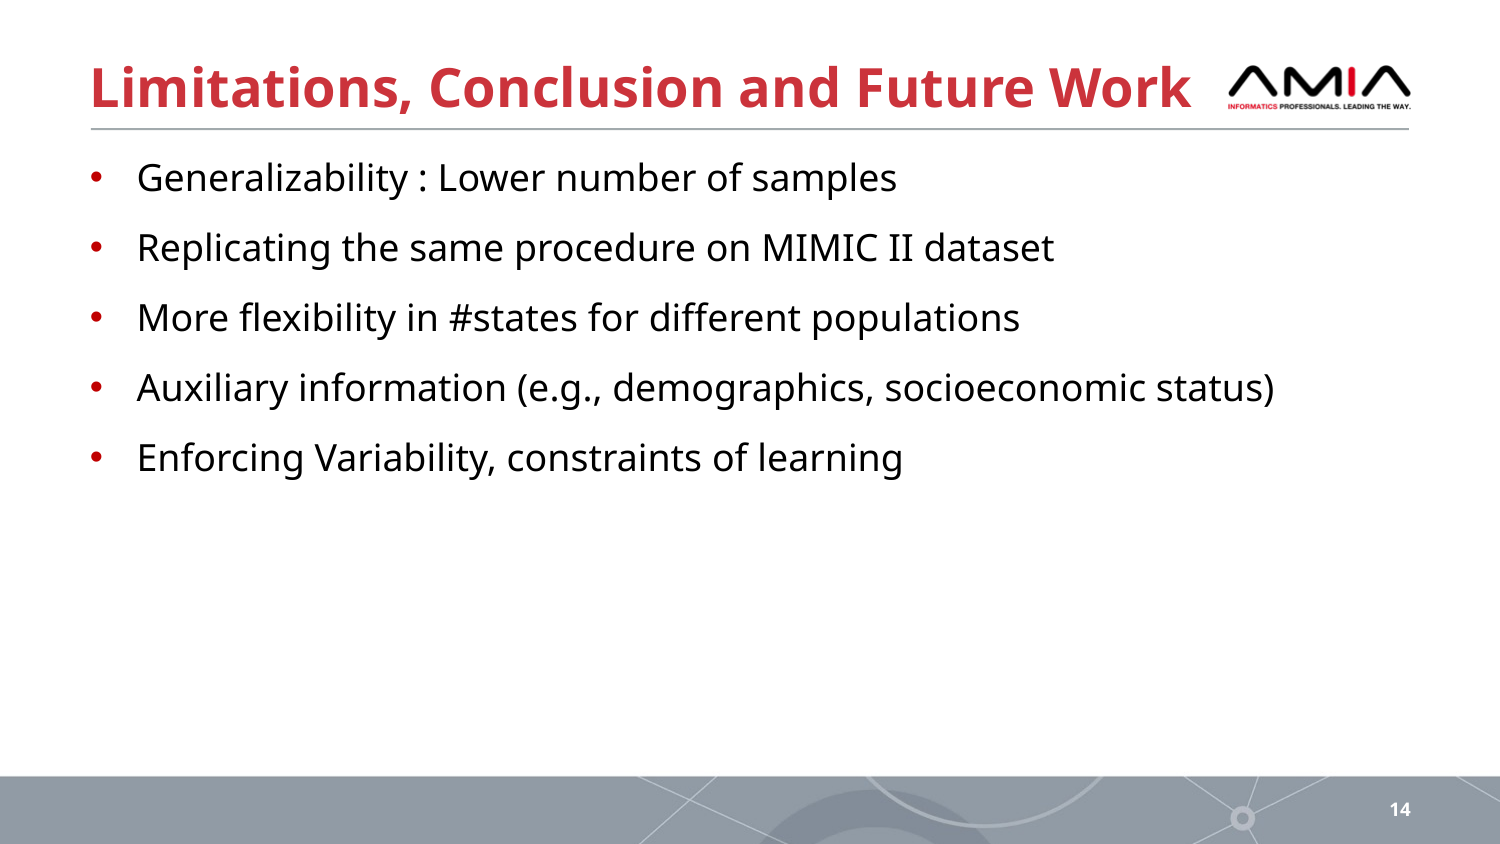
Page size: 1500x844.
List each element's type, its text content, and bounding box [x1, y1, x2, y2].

picture [0, 2, 1500, 844]
slide_number 14 [1098, 798, 1412, 822]
title Limitations, Conclusion and Future Work [89, 65, 1202, 118]
list Generalizability : Lower number of samples Replicating the same procedure on MIMIC II dataset More flexibility in #states for different populations Auxiliary information (e.g., demographics, socioeconomic status) Enforcing Variability, constraints of learning [89, 154, 1412, 740]
